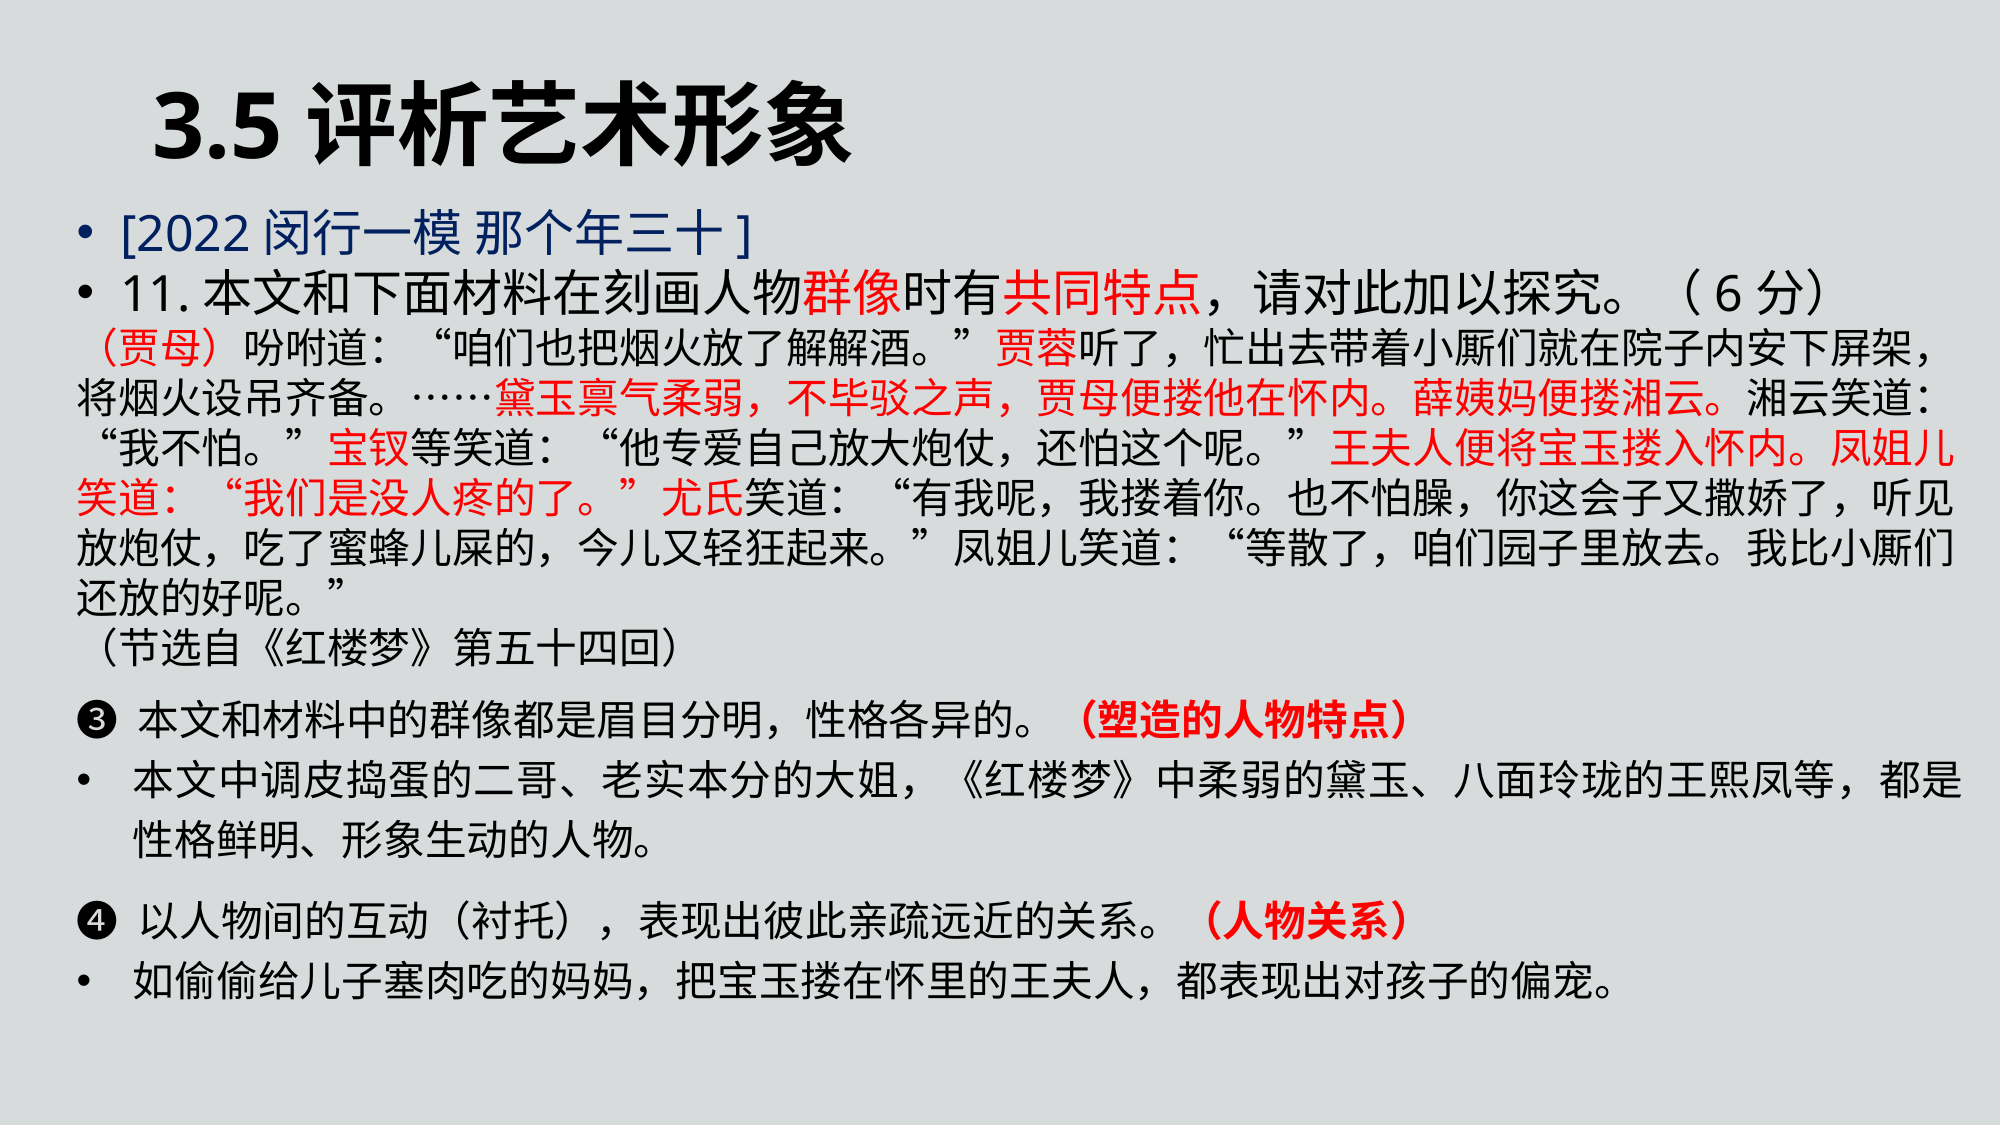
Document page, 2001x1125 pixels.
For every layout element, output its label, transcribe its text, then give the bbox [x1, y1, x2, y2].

text_box 3.5评析艺术形象 [137, 59, 1863, 278]
text_box [2022闵行一模 那个年三十] 11.本文和下面材料在刻画人物群像时有共同特点，请对此加以探究。（6分） （贾母）吩咐道：“咱们也把烟火放了解解酒。”贾蓉听了，忙出去带着小厮们就在院子内安下屏架，将烟火设吊齐备。……黛玉禀气柔弱，不毕驳之声，贾母便搂他在怀内。薛姨妈便搂湘云。湘云笑道：“我不怕。”宝钗等笑道：“他专爱自己放大炮仗，还怕这个呢。”王夫人便将宝玉搂入怀内。凤姐儿笑道：“我们是没人疼的了。”尤氏笑道：“有我呢，我搂着你。也不怕臊，你这会子又撒娇了，听见放炮仗，吃了蜜蜂儿屎的，今儿又轻狂起来。”凤姐儿笑道：“等散了，咱们园子里放去。我比小厮们还放的好呢。” （节选自《红楼梦》第五十四回） ❸ 本文和材料中的群像都是眉目分明，性格各异的。（塑造的人物特点） 本文中调皮捣蛋的二哥、老实本分的大姐，《红楼梦》中柔弱的黛玉、八面玲珑的王熙凤等，都是性格鲜明、形象生动的人物。 ❹ 以人物间的互动（衬托），表现出彼此亲疏远近的关系。（人物关系） 如偷偷给儿子塞肉吃的妈妈，把宝玉搂在怀里的王夫人，都表现出对孩子的偏宠。 [61, 194, 1979, 1125]
